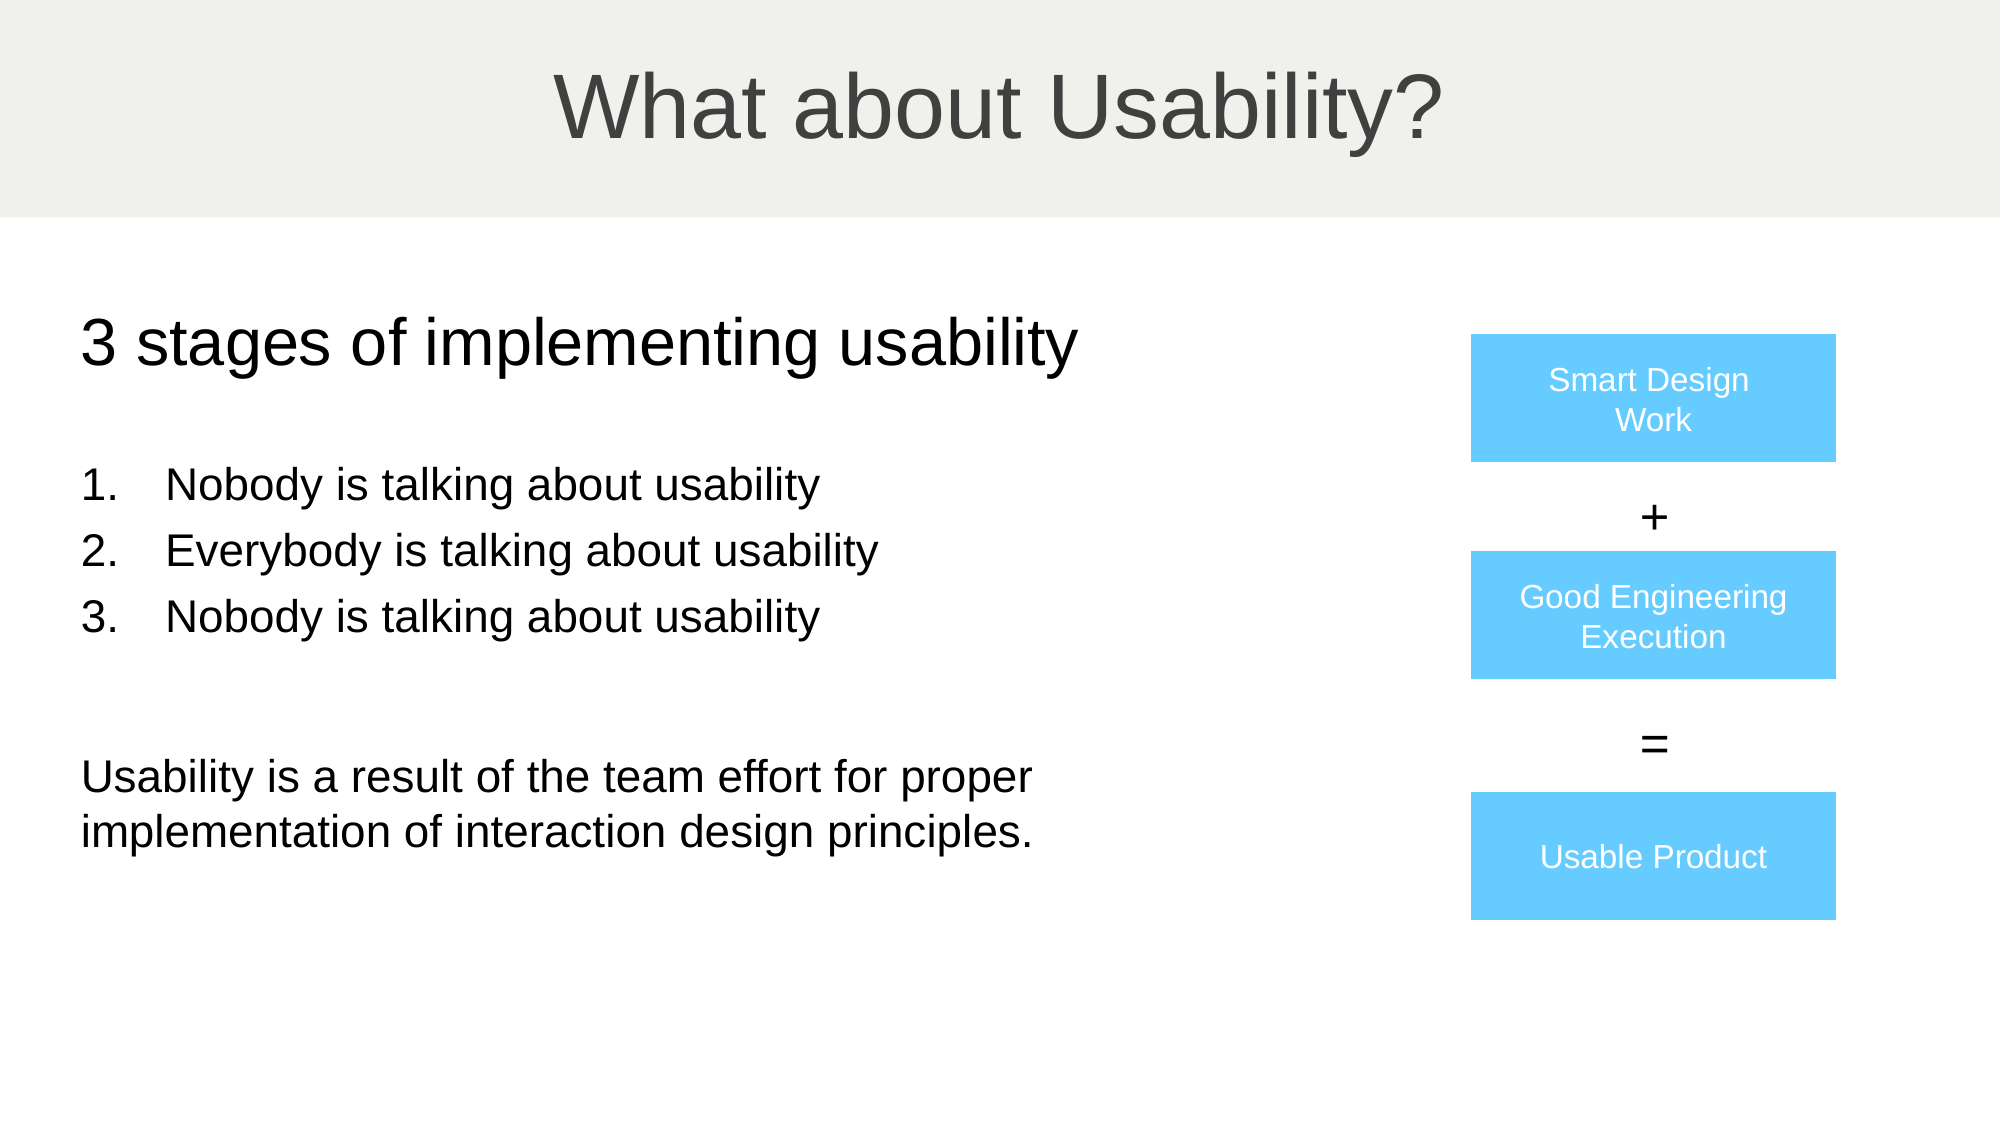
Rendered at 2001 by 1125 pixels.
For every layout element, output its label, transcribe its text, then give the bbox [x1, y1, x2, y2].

list Usability is a result of the team effort for proper implementation of interaction design principles. [65, 739, 1170, 900]
text_box = [1624, 690, 1683, 780]
text_box Good Engineering Execution [1471, 551, 1836, 679]
text_box Usable Product [1471, 792, 1836, 920]
title What about Usability? [0, 0, 2000, 218]
text_box Smart Design Work [1471, 334, 1836, 462]
text_box + [1624, 464, 1683, 553]
text_box 3 stages of implementing usability Nobody is talking about usability Everybody is talking about usability Nobody is talking about usability [65, 274, 1160, 699]
